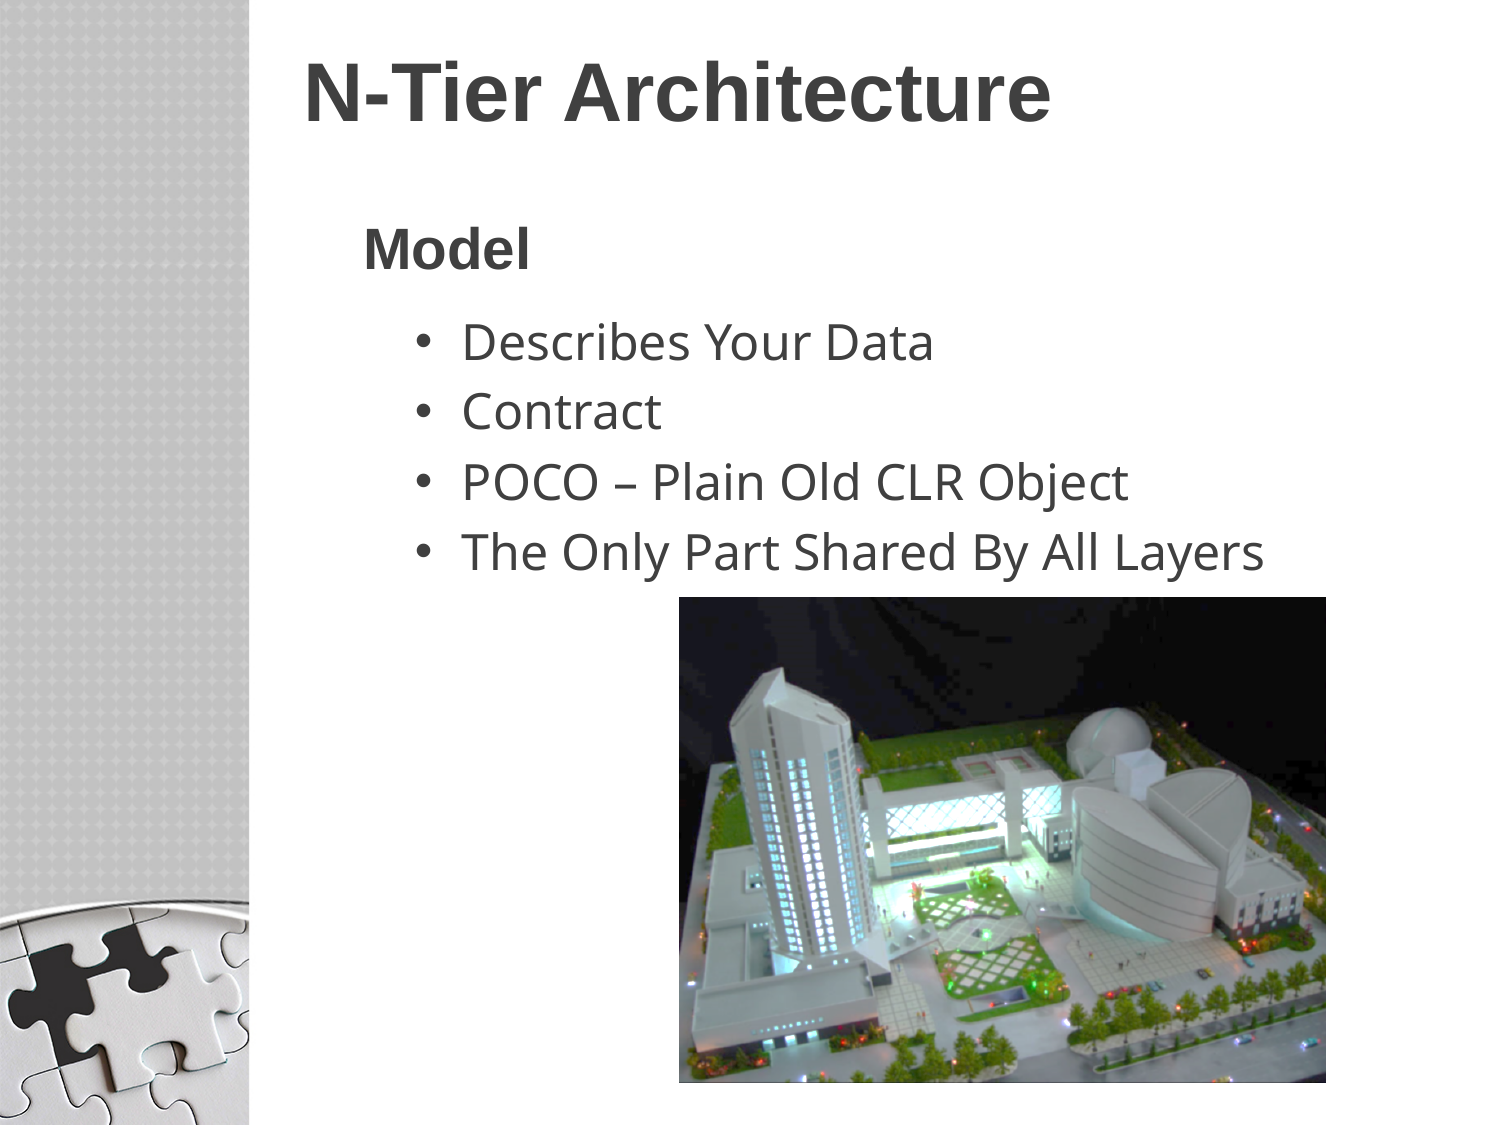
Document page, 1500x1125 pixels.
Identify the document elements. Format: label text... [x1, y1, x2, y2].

picture [0, 0, 1500, 1125]
list Describes Your Data Contract POCO – Plain Old CLR Object The Only Part Shared By All Layers [350, 302, 1427, 984]
list Model [348, 208, 1425, 284]
title N-Tier Architecture [265, 0, 1500, 176]
